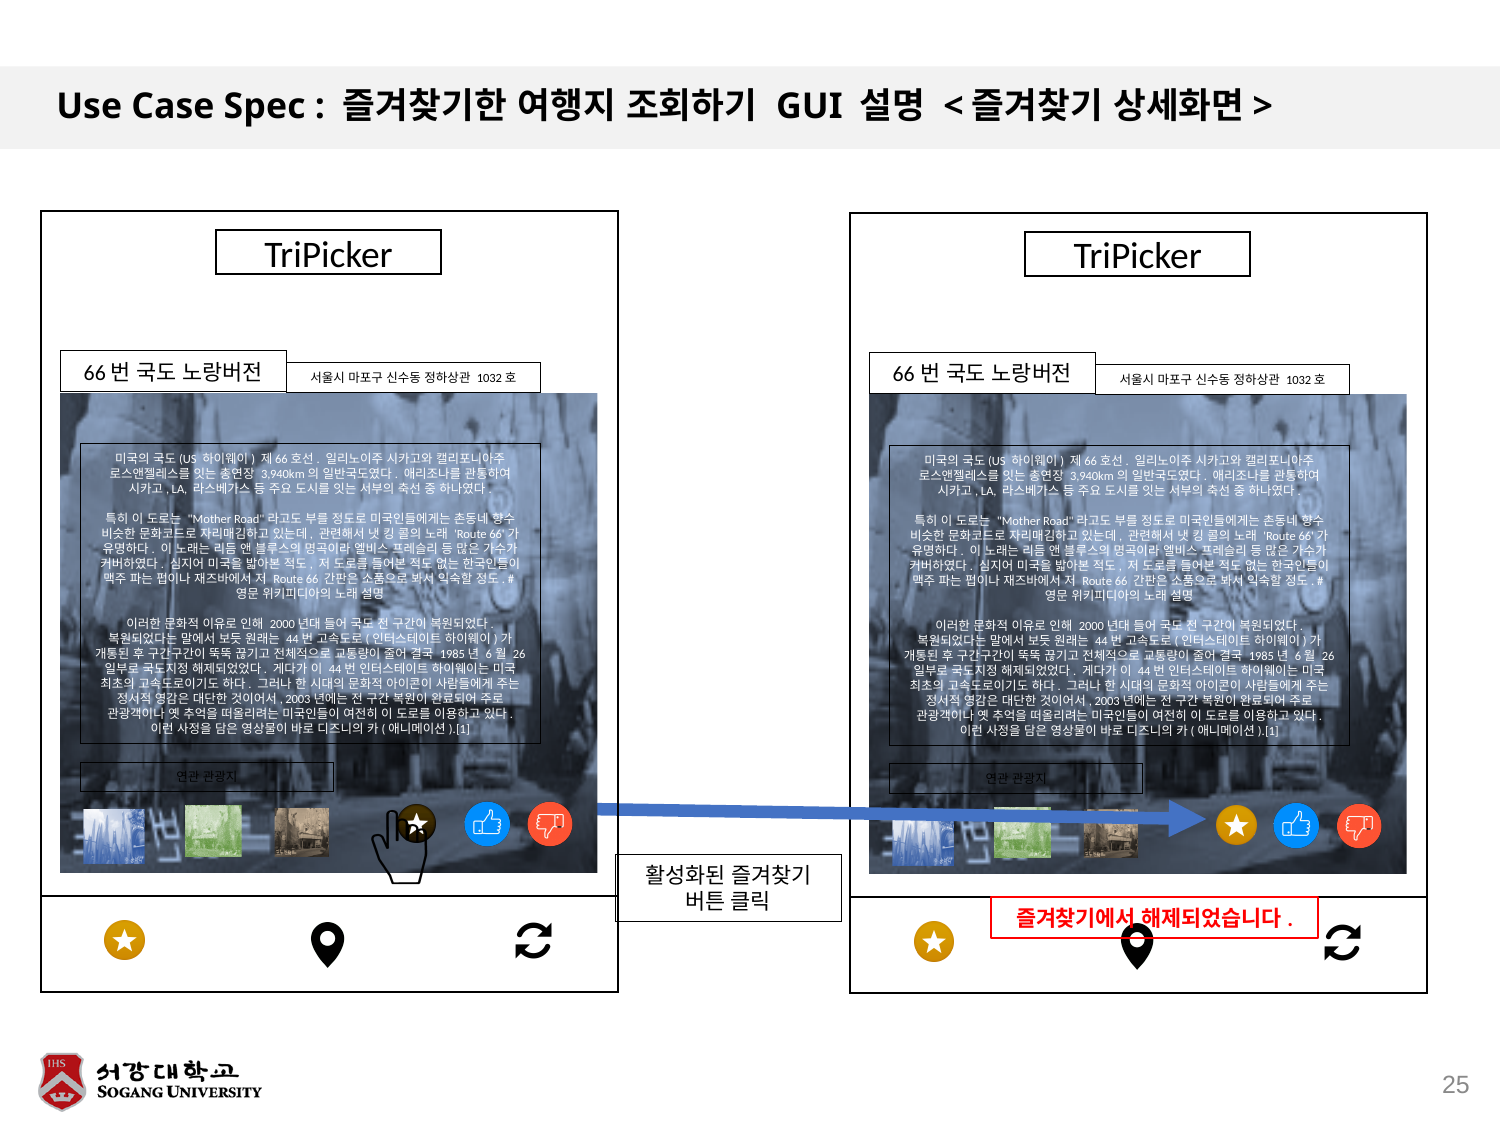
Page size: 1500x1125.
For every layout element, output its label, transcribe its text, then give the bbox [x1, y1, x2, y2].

text_box 서울시 마포구 신수동 정하상관 1032호 [286, 362, 541, 393]
picture [0, 1031, 294, 1125]
text_box 66번 국도 노랑버전 [60, 350, 287, 392]
text_box [40, 895, 619, 993]
text_box [849, 896, 1428, 994]
text_box 서울시 마포구 신수동 정하상관 1032호 [1095, 364, 1350, 394]
slide_number 25 [1147, 1053, 1485, 1114]
picture [1322, 921, 1363, 963]
picture [869, 394, 1407, 874]
text_box TriPicker [1024, 231, 1251, 277]
text_box 활성화된 즐겨찾기 버튼 클릭 [615, 854, 842, 922]
text_box 66번 국도 노랑버전 [869, 352, 1096, 394]
picture [305, 922, 352, 968]
picture [1114, 923, 1161, 970]
picture [913, 921, 954, 962]
text_box [849, 212, 1428, 896]
picture [513, 920, 554, 961]
title Use Case Spec : 즐겨찾기한 여행지 조회하기 GUI 설명 <즐겨찾기 상세화면> [41, 64, 1459, 149]
text_box TriPicker [215, 229, 442, 275]
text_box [598, 806, 1207, 820]
picture [59, 393, 598, 894]
text_box 즐겨찾기에서 해제되었습니다. [991, 897, 1318, 939]
text_box [40, 210, 619, 895]
picture [104, 920, 145, 960]
